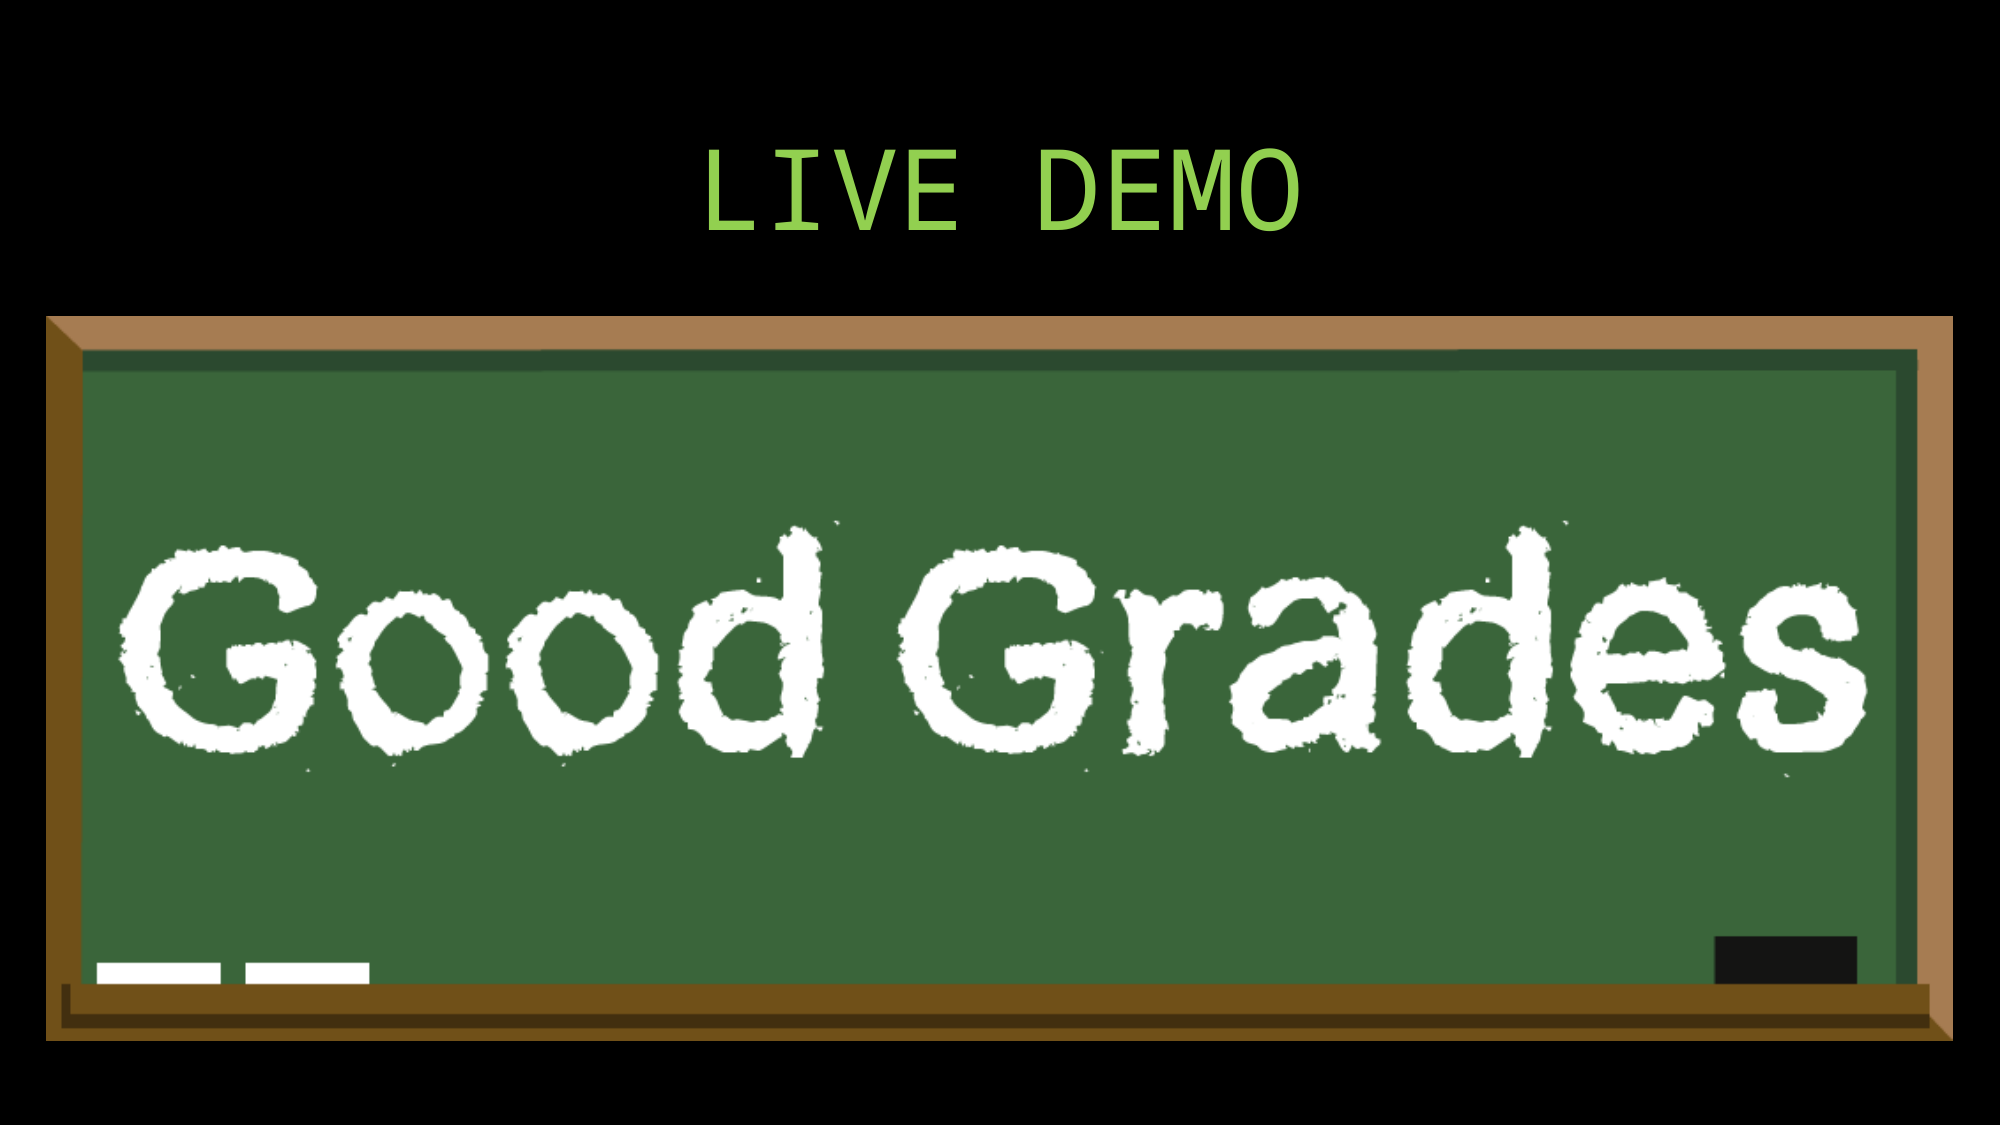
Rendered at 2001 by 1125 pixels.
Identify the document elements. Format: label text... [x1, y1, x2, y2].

picture [46, 316, 1953, 1041]
title LIVE DEMO [249, 75, 1750, 263]
